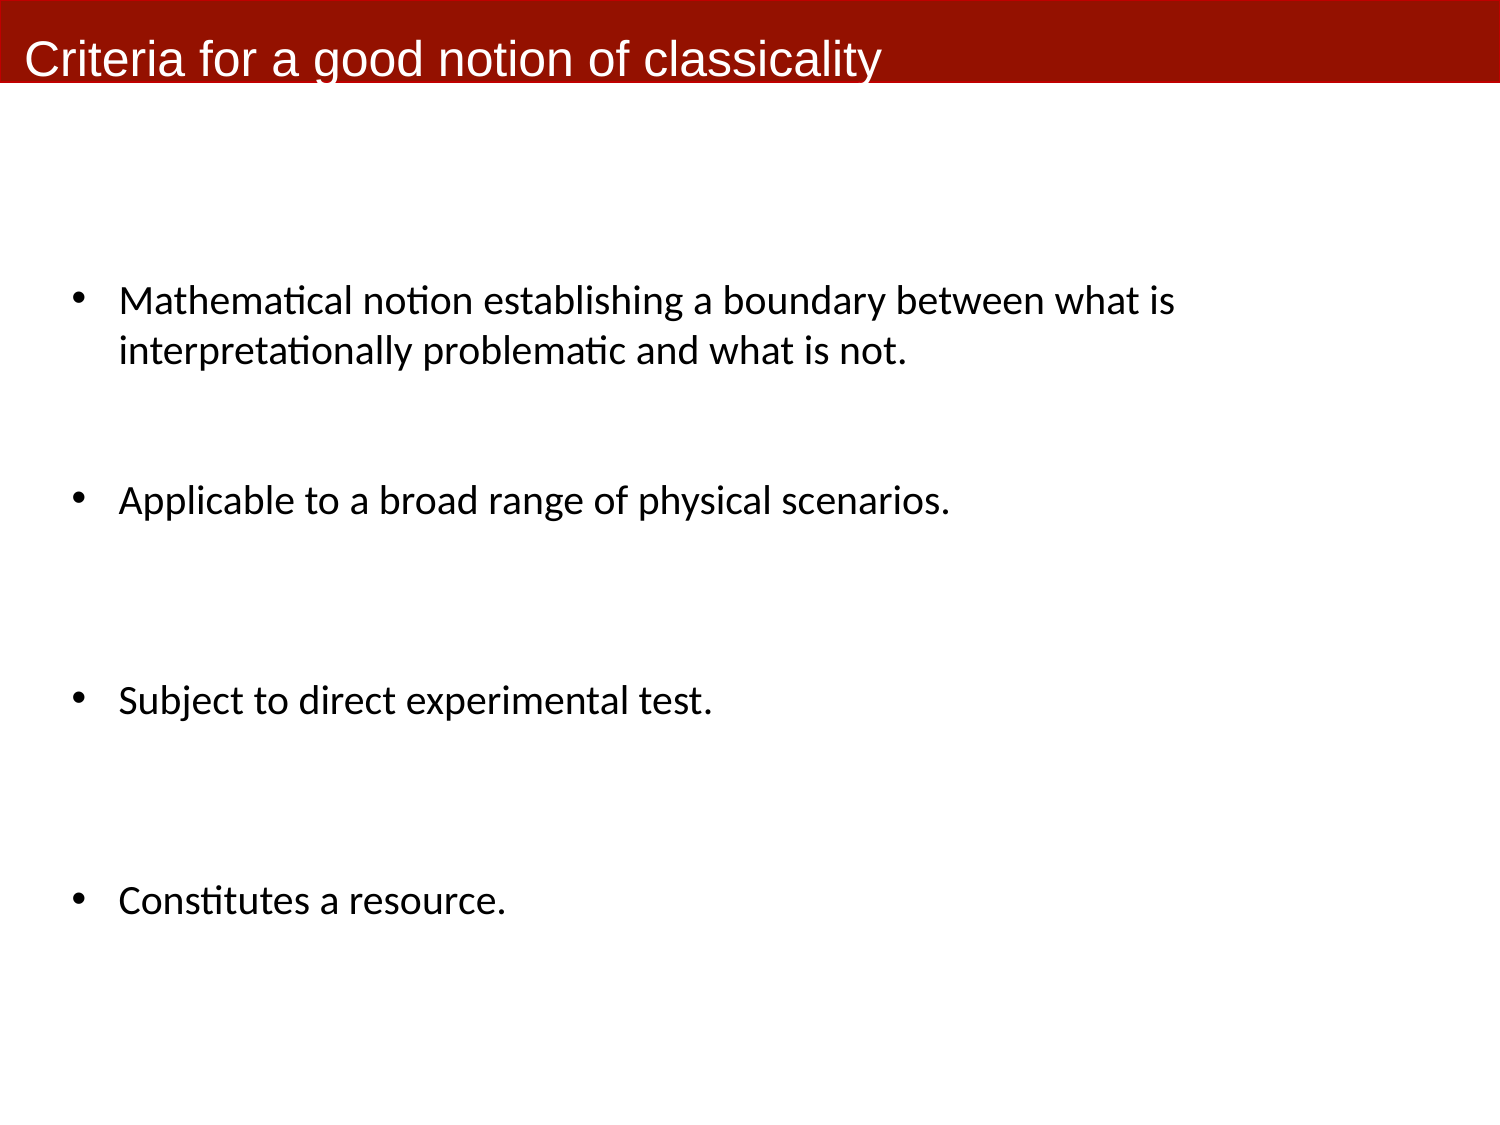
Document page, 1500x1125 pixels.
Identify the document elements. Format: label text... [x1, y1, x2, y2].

text_box Criteria for a good notion of classicality [9, 18, 898, 94]
text_box [0, 0, 1500, 83]
text_box Mathematical notion establishing a boundary between what is interpretationally problematic and what is not. Applicable to a broad range of physical scenarios. Subject to direct experimental test. Constitutes a resource. [56, 265, 1415, 931]
